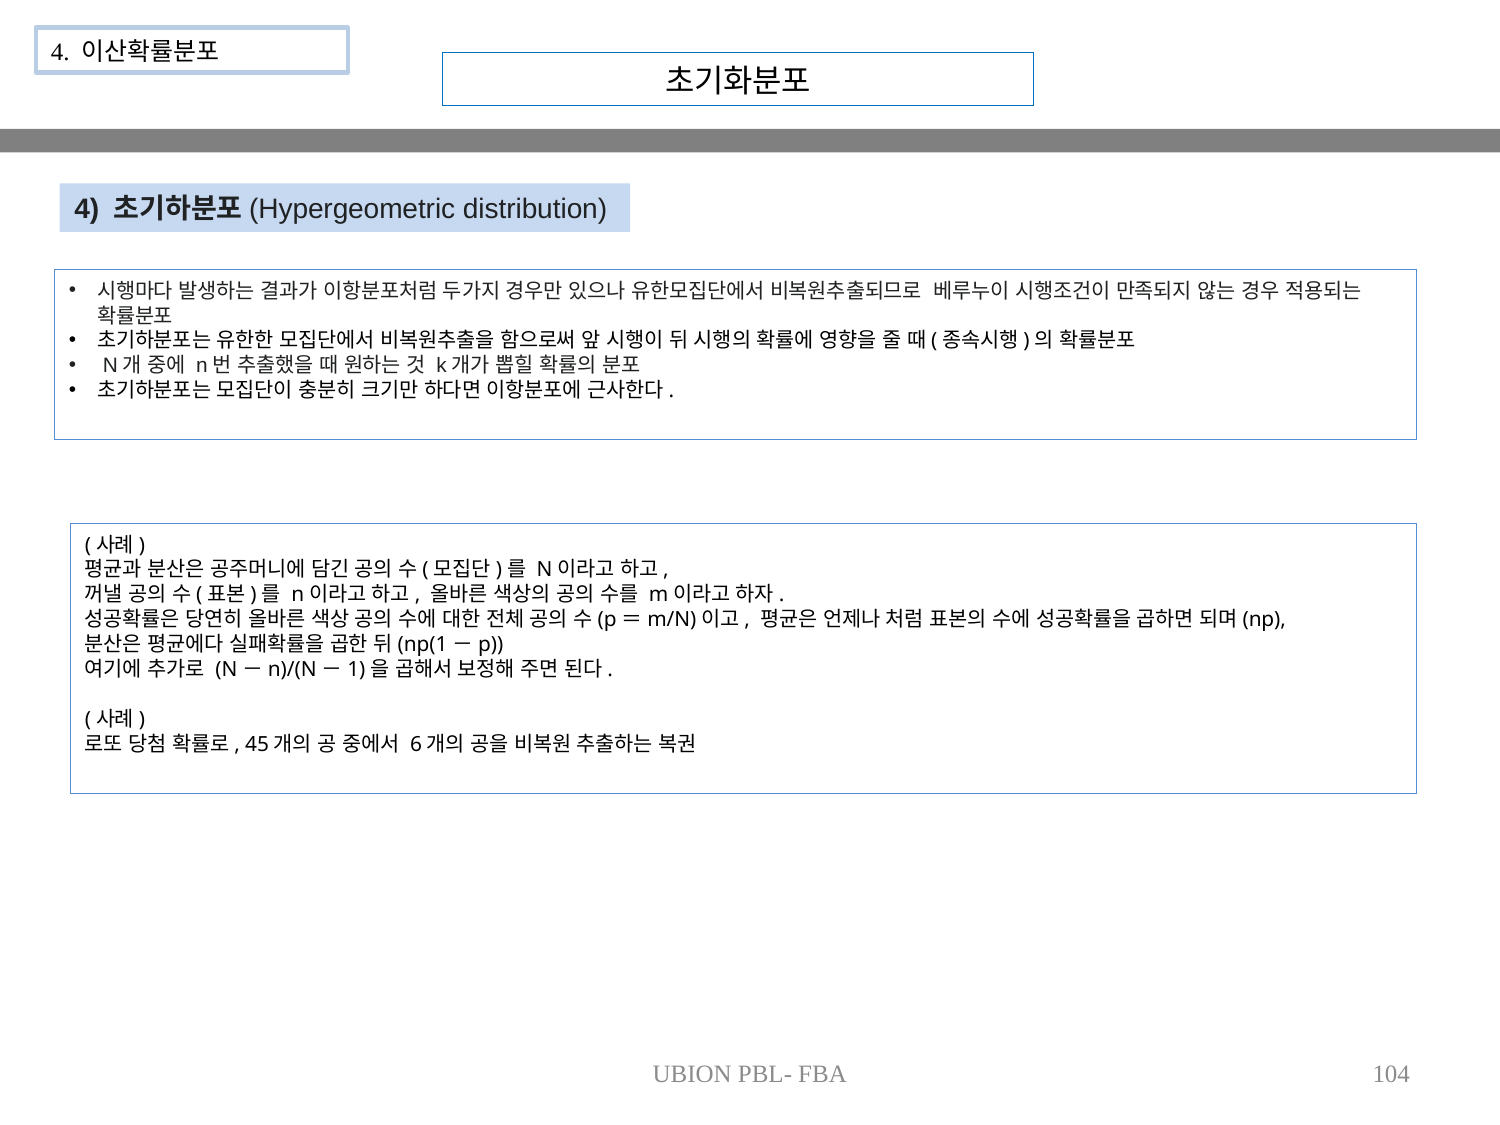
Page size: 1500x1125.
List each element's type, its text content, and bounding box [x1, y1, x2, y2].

text_box [0, 128, 1500, 153]
text_box 시행마다 발생하는 결과가 이항분포처럼 두가지 경우만 있으나 유한모집단에서 비복원추출되므로 베루누이 시행조건이 만족되지 않는 경우 적용되는 확률분포 초기하분포는 유한한 모집단에서 비복원추출을 함으로써 앞 시행이 뒤 시행의 확률에 영향을 줄 때(종속시행)의 확률분포 N개 중에 n번 추출했을 때 원하는 것 k개가 뽑힐 확률의 분포 초기하분포는 모집단이 충분히 크기만 하다면 이항분포에 근사한다. [54, 269, 1417, 440]
footer UBION PBL- FBA [512, 1042, 988, 1103]
slide_number 104 [1074, 1042, 1425, 1103]
text_box 4) 초기하분포(Hypergeometric distribution) [59, 183, 631, 232]
text_box 4. 이산확률분포 [36, 27, 348, 73]
text_box (사례) 평균과 분산은 공주머니에 담긴 공의 수(모집단)를 N이라고 하고, 꺼낼 공의 수(표본)를 n이라고 하고, 올바른 색상의 공의 수를 m이라고 하자. 성공확률은 당연히 올바른 색상 공의 수에 대한 전체 공의 수(p＝m/N)이고, 평균은 언제나 처럼 표본의 수에 성공확률을 곱하면 되며(np), 분산은 평균에다 실패확률을 곱한 뒤(np(1－p)) 여기에 추가로 (N－n)/(N－1)을 곱해서 보정해 주면 된다. (사례) 로또 당첨 확률로, 45개의 공 중에서 6개의 공을 비복원 추출하는 복권 [70, 523, 1417, 794]
text_box 초기화분포 [442, 52, 1034, 106]
